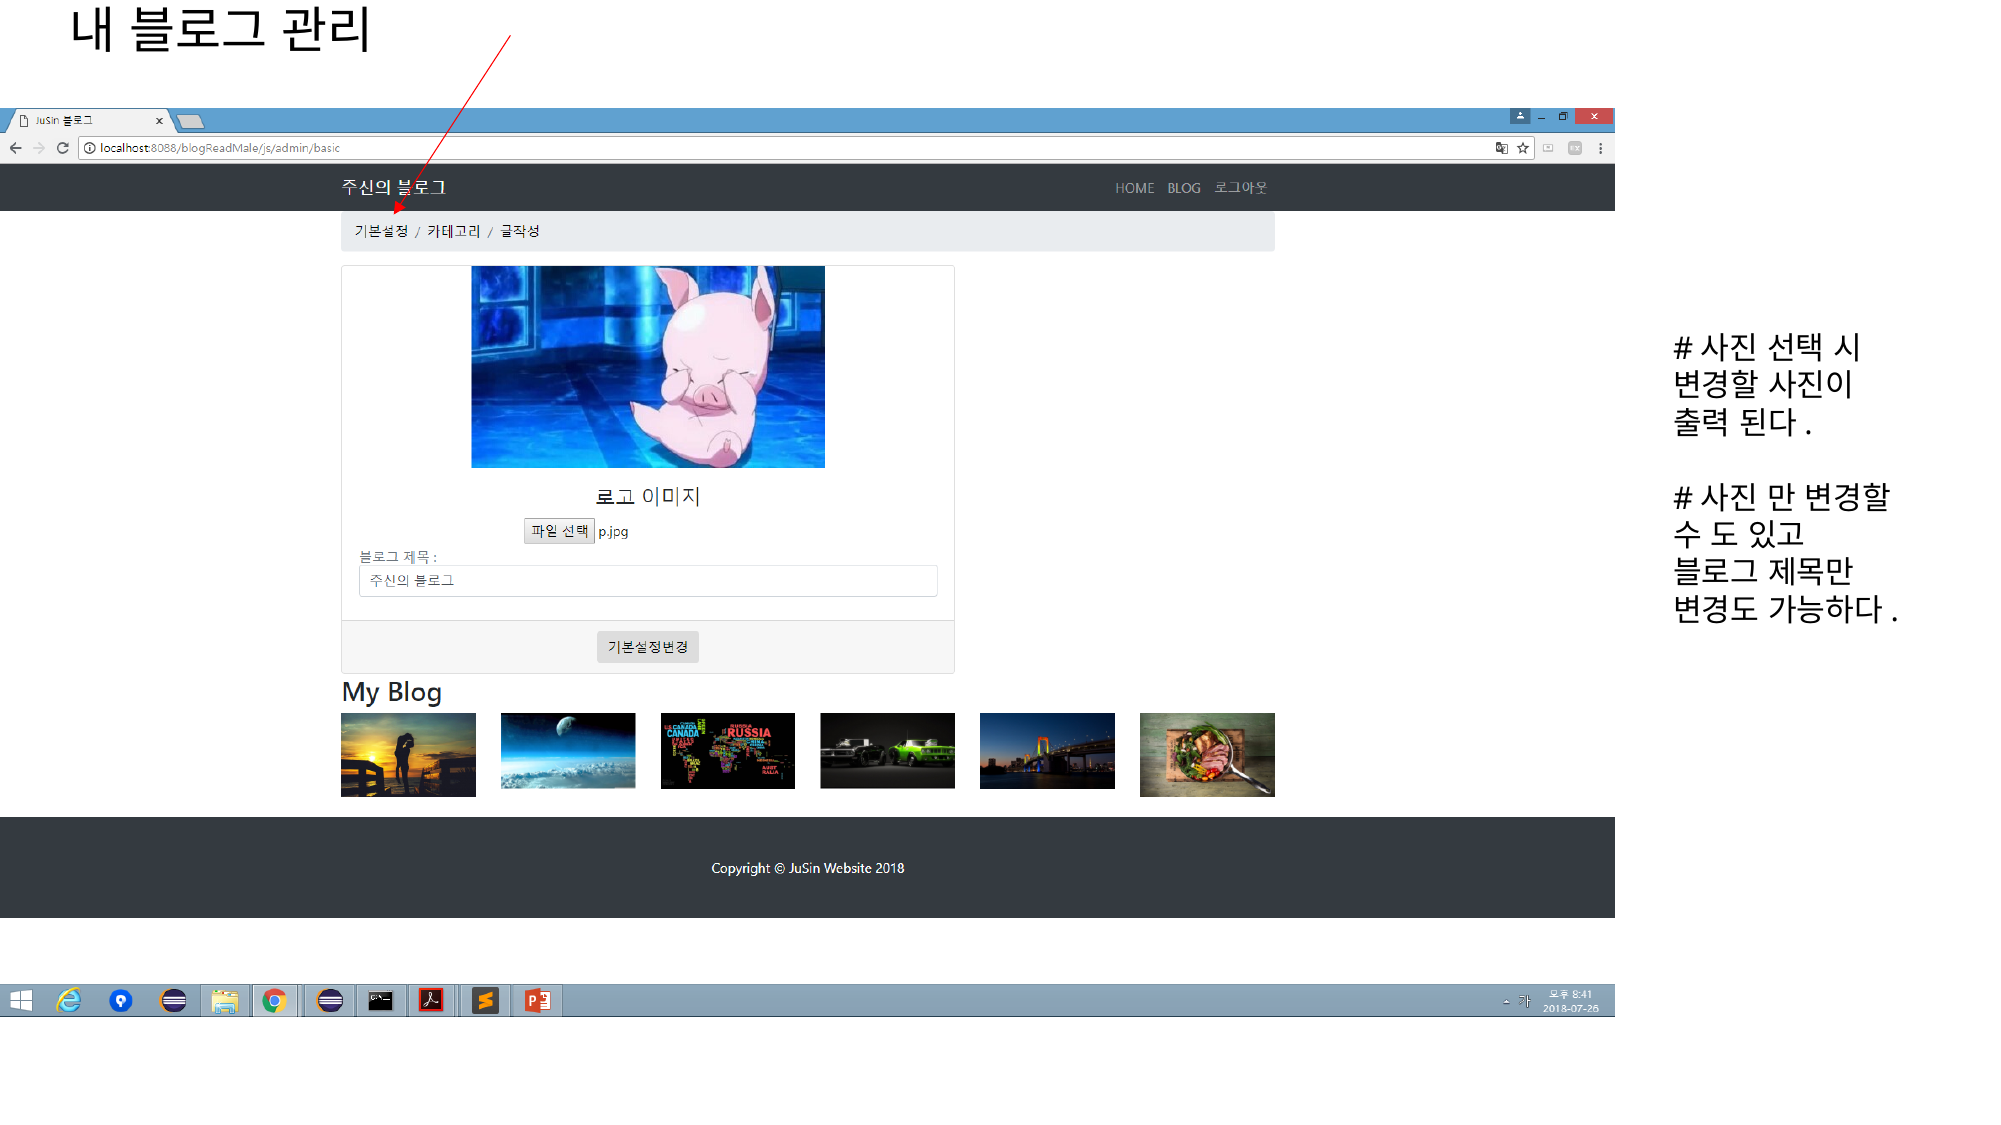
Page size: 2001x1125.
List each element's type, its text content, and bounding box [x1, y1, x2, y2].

text_box 내 블로그 관리 [0, 0, 444, 84]
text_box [393, 35, 511, 215]
text_box #사진 선택 시 변경할 사진이 출력 된다. #사진 만 변경할 수 도 있고 블로그 제목만 변경도 가능하다. [1658, 320, 1915, 636]
picture [0, 108, 1615, 1017]
